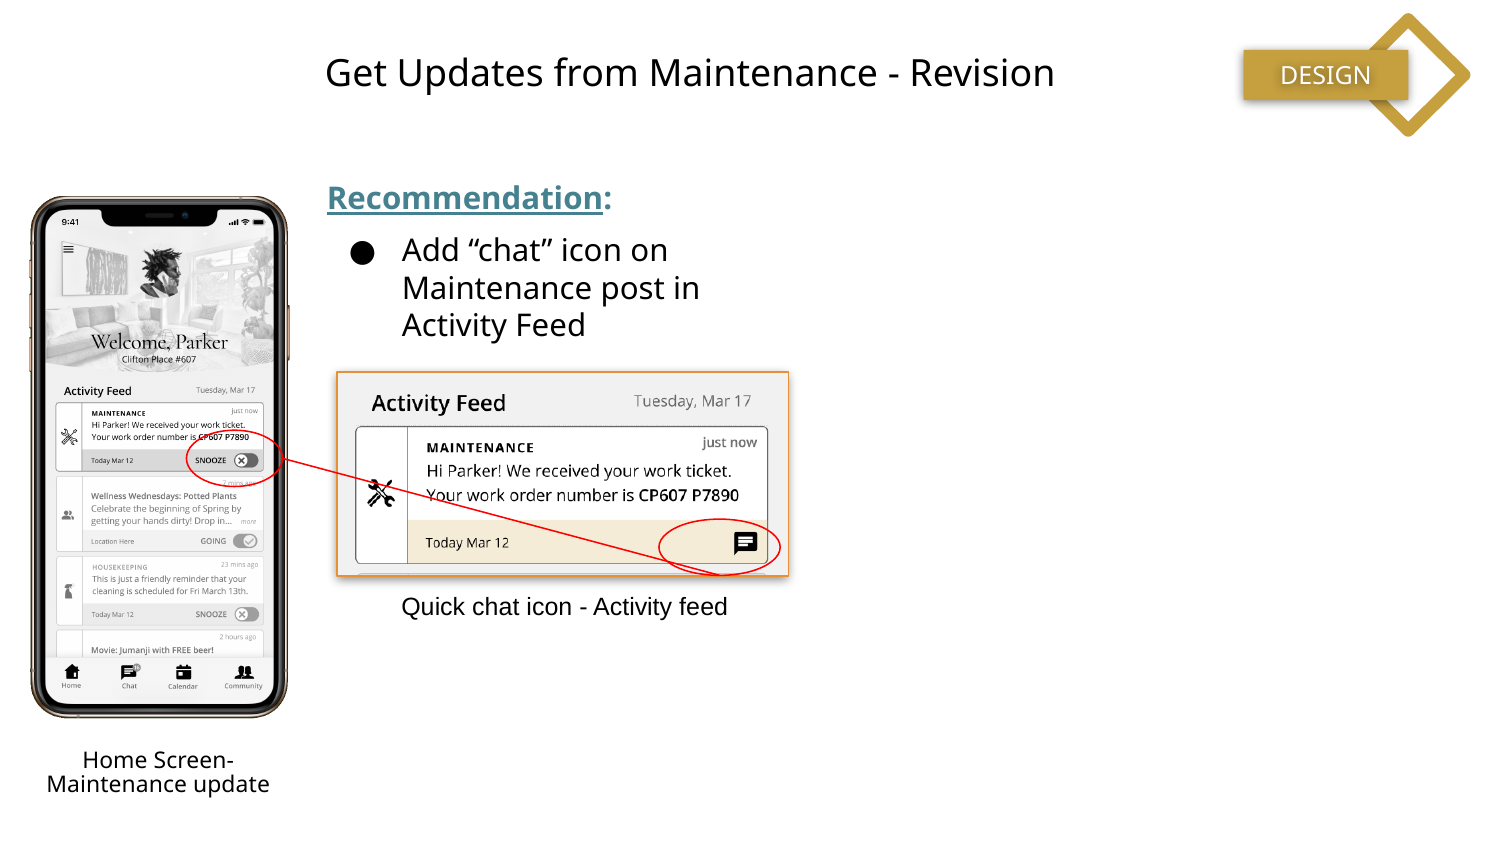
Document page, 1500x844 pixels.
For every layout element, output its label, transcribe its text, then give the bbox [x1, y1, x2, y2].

text_box Get Updates from Maintenance - Revision [309, 38, 1154, 95]
picture [337, 372, 789, 576]
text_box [282, 458, 660, 548]
text_box Home Screen- Maintenance update [28, 735, 288, 828]
text_box Quick chat icon - Activity feed [386, 584, 763, 632]
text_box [1243, 19, 1465, 131]
text_box Recommendation: Add “chat” icon on Maintenance post in Activity Feed [311, 163, 804, 387]
picture [17, 187, 299, 726]
